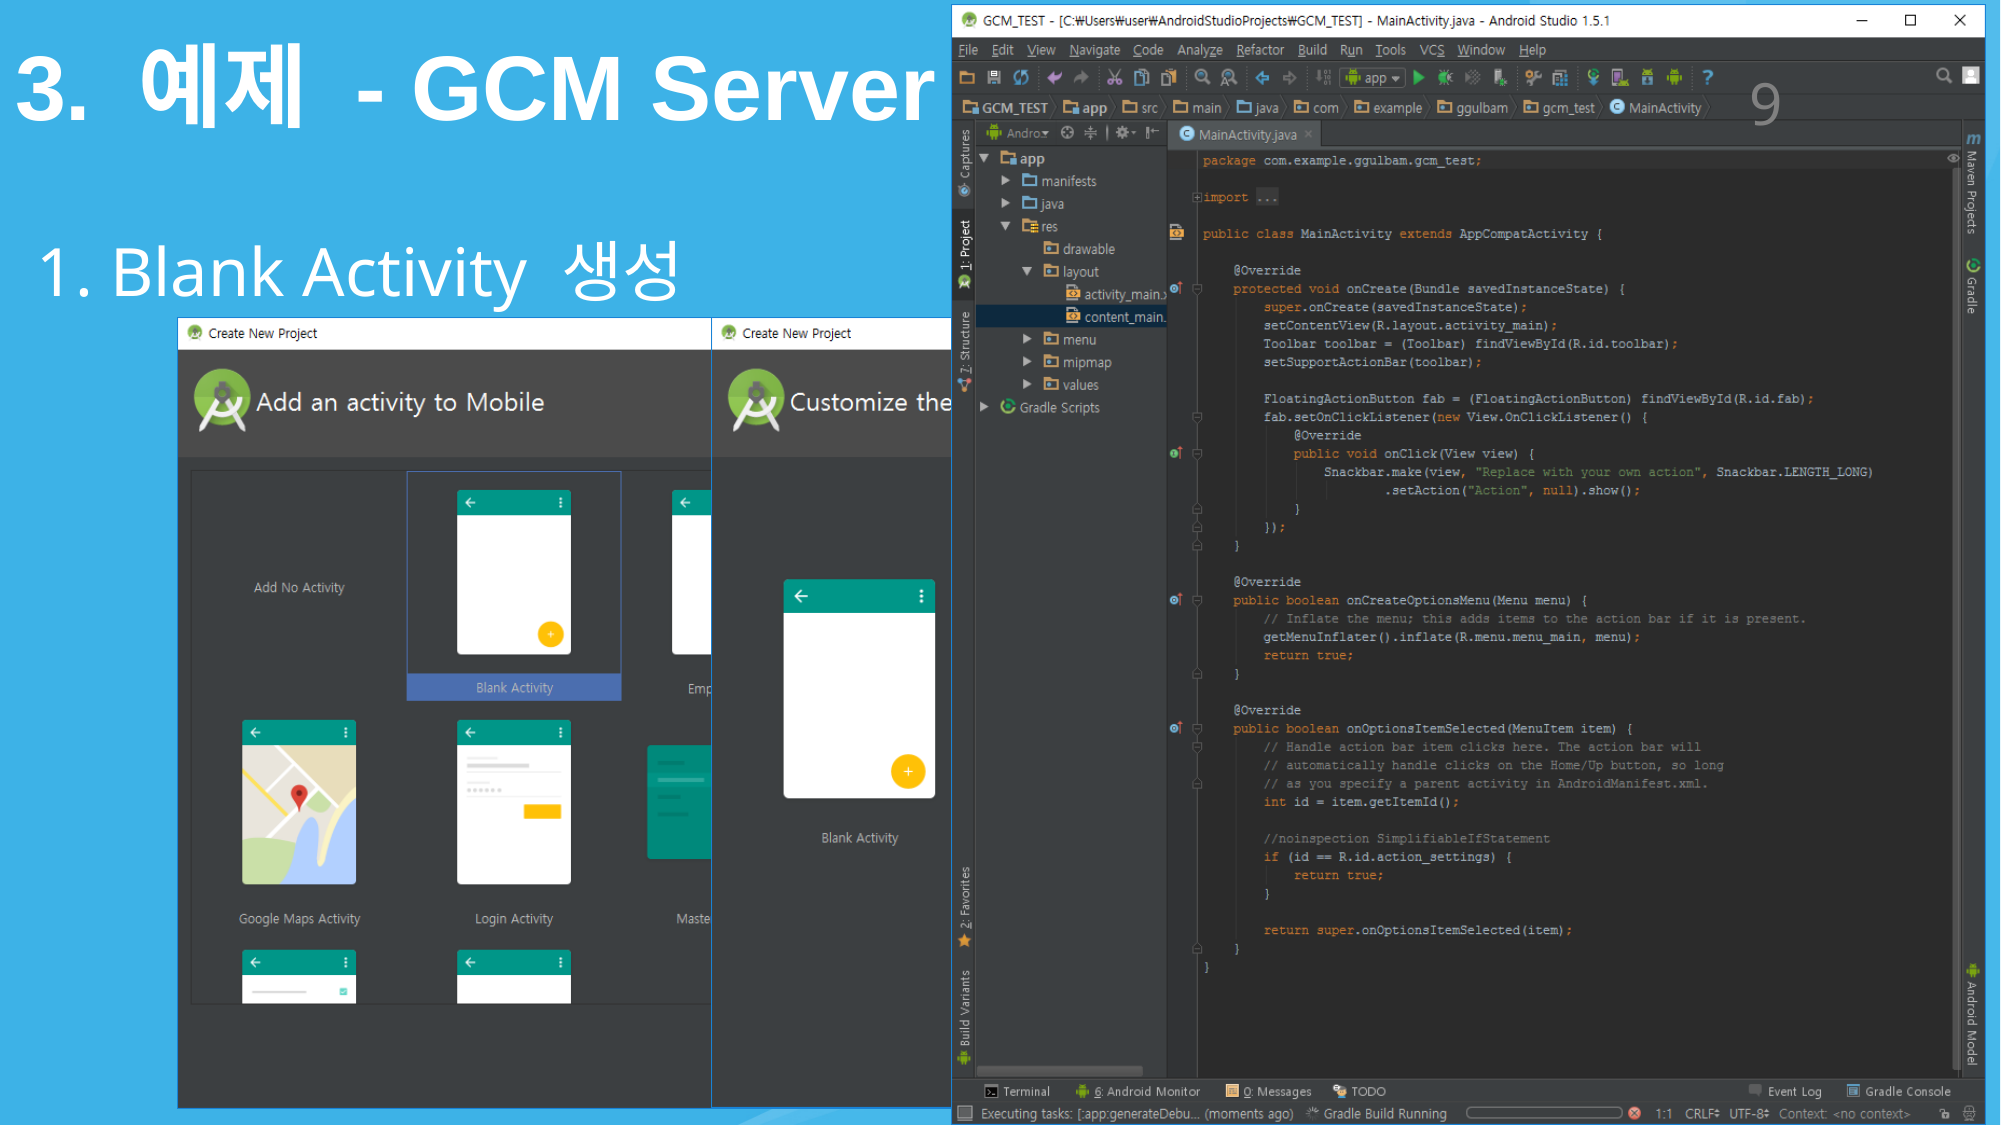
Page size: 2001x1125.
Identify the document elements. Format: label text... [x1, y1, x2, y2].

title 3. 예제 - GCM Server [0, 2, 2000, 179]
picture [0, 0, 2001, 1125]
text_box 1. Blank Activity 생성 [22, 221, 951, 317]
